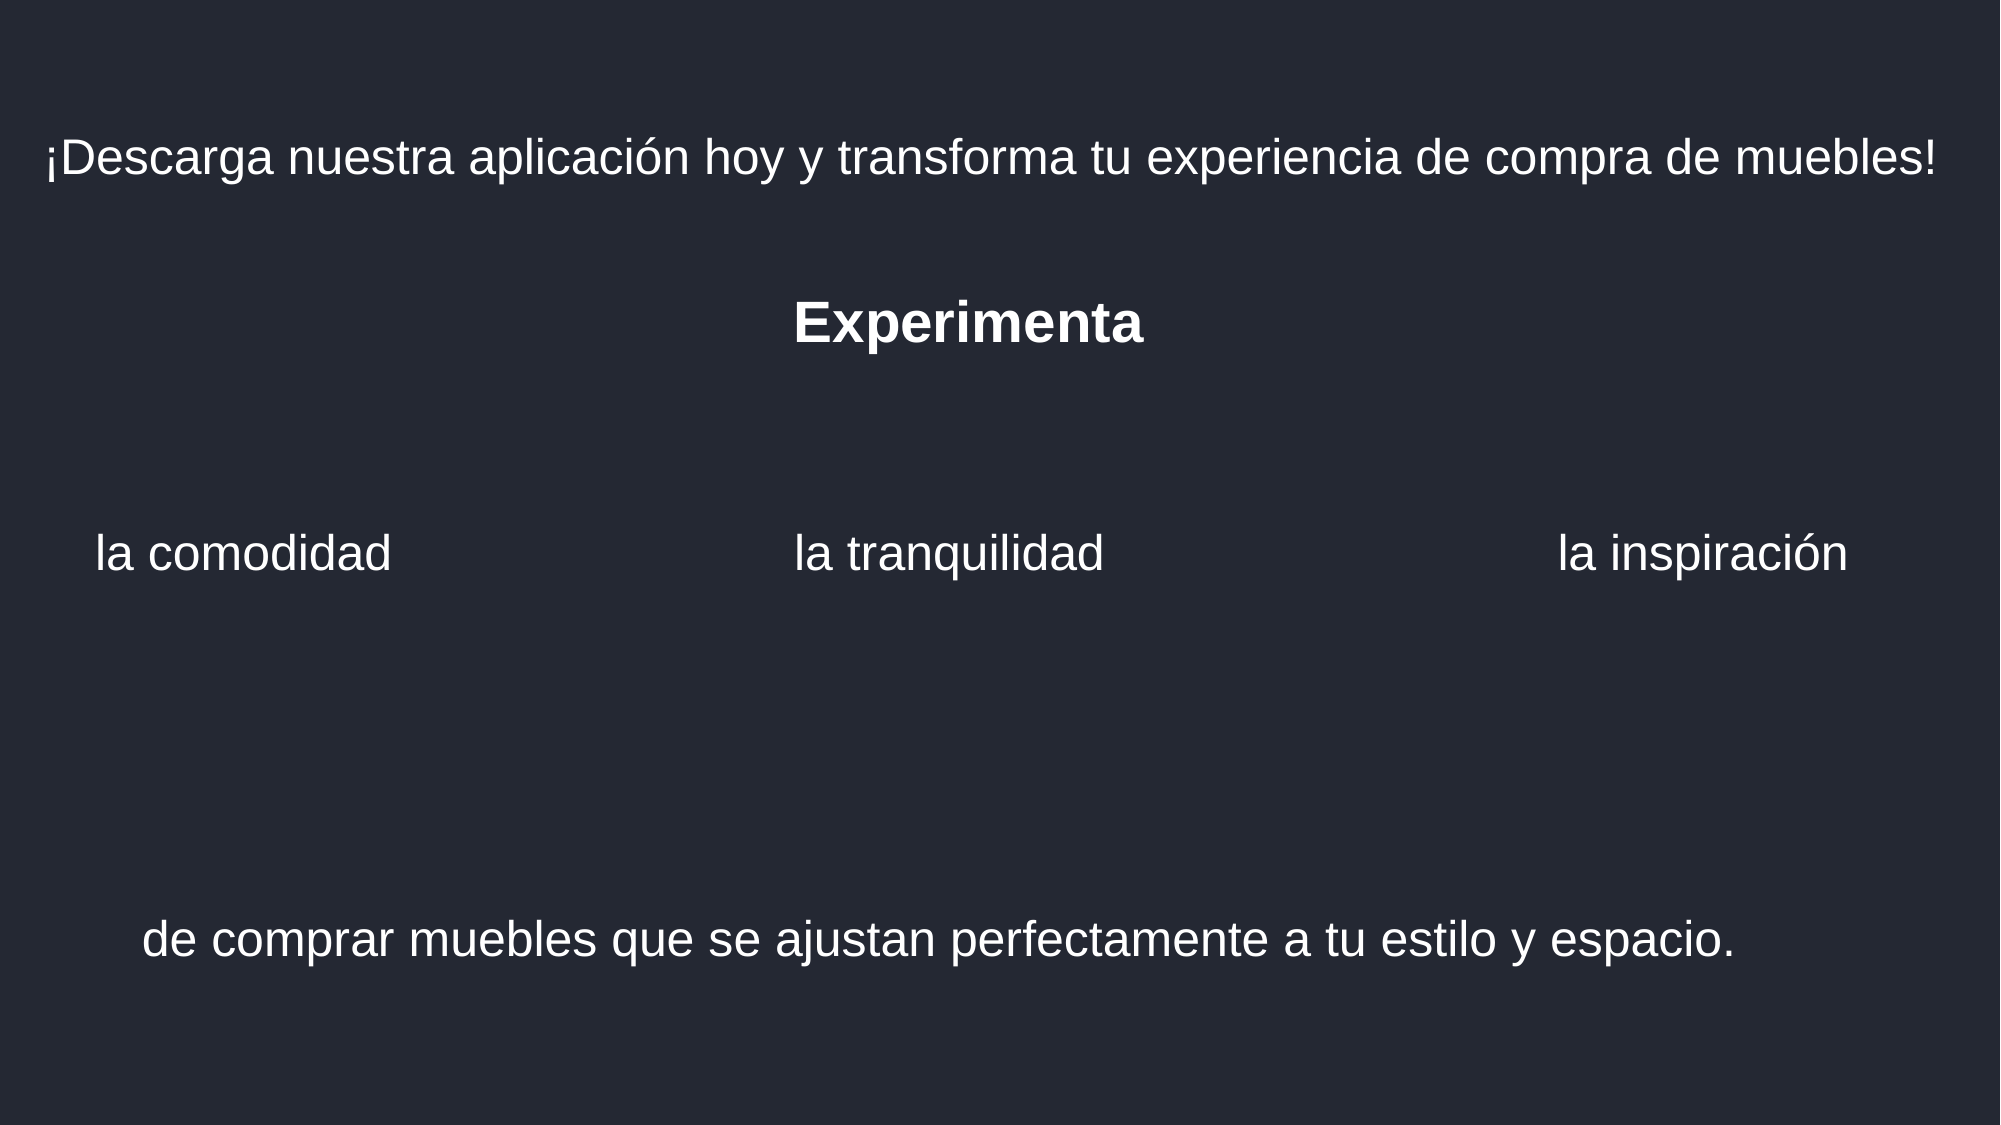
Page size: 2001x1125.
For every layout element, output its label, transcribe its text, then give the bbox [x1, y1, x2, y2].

text_box la inspiración [1542, 512, 1878, 588]
text_box de comprar muebles que se ajustan perfectamente a tu estilo y espacio. [127, 890, 1903, 975]
text_box Experimenta [779, 276, 1159, 362]
text_box la tranquilidad [779, 512, 1134, 588]
text_box ¡Descarga nuestra aplicación hoy y transforma tu experiencia de compra de muebles! [28, 108, 1970, 192]
text_box la comodidad [80, 512, 408, 588]
